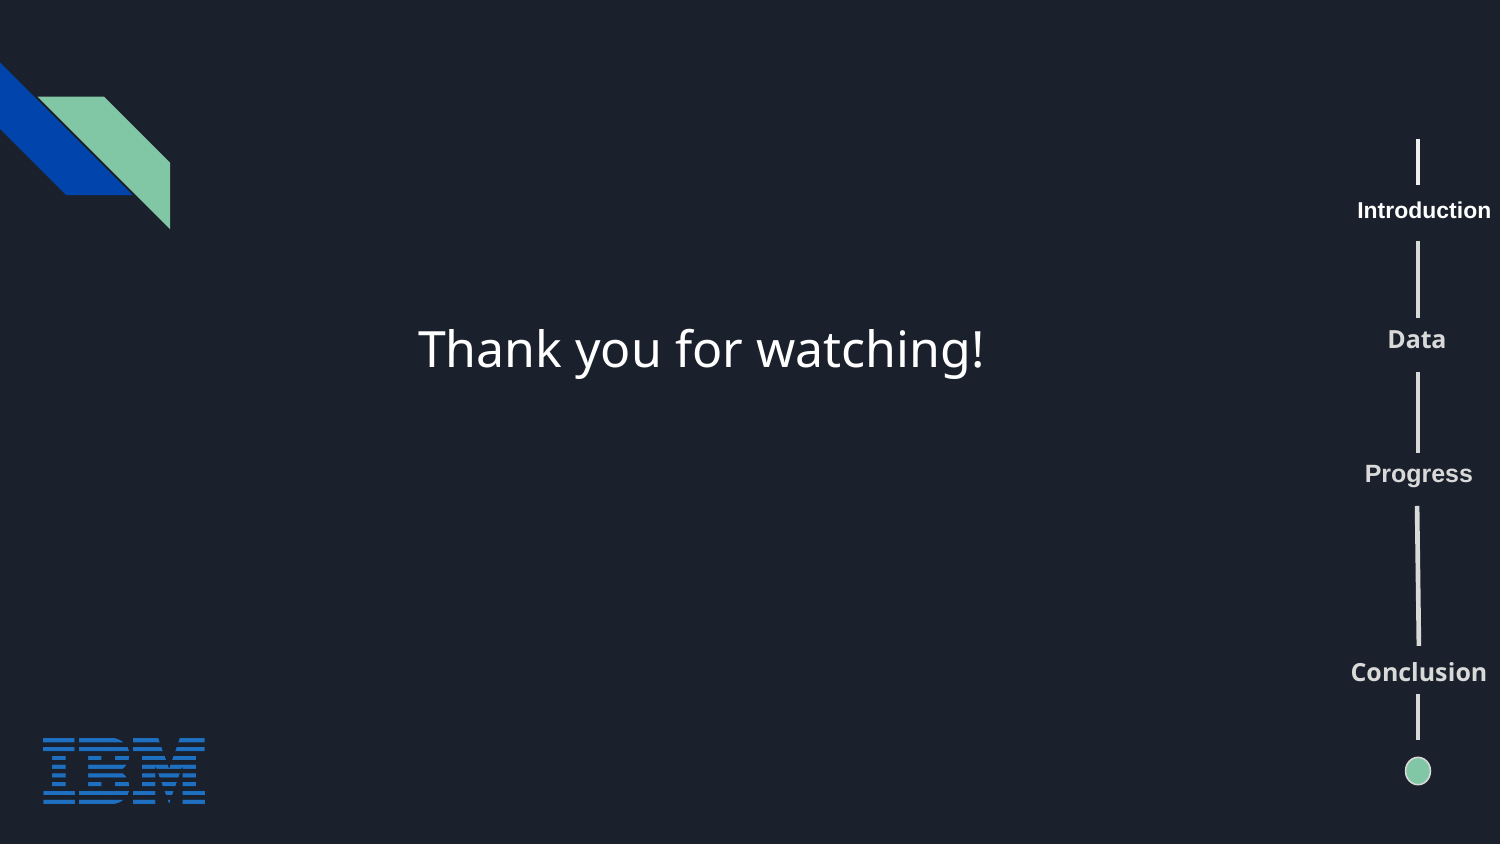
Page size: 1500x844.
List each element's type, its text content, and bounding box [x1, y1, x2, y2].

text_box Progress [1320, 438, 1500, 540]
text_box Data [1372, 309, 1479, 374]
text_box Introduction [1294, 176, 1500, 245]
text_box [1416, 505, 1420, 646]
text_box [1405, 757, 1431, 785]
text_box Conclusion [1335, 641, 1500, 723]
title Thank you for watching! [403, 302, 1159, 453]
picture [43, 738, 205, 804]
